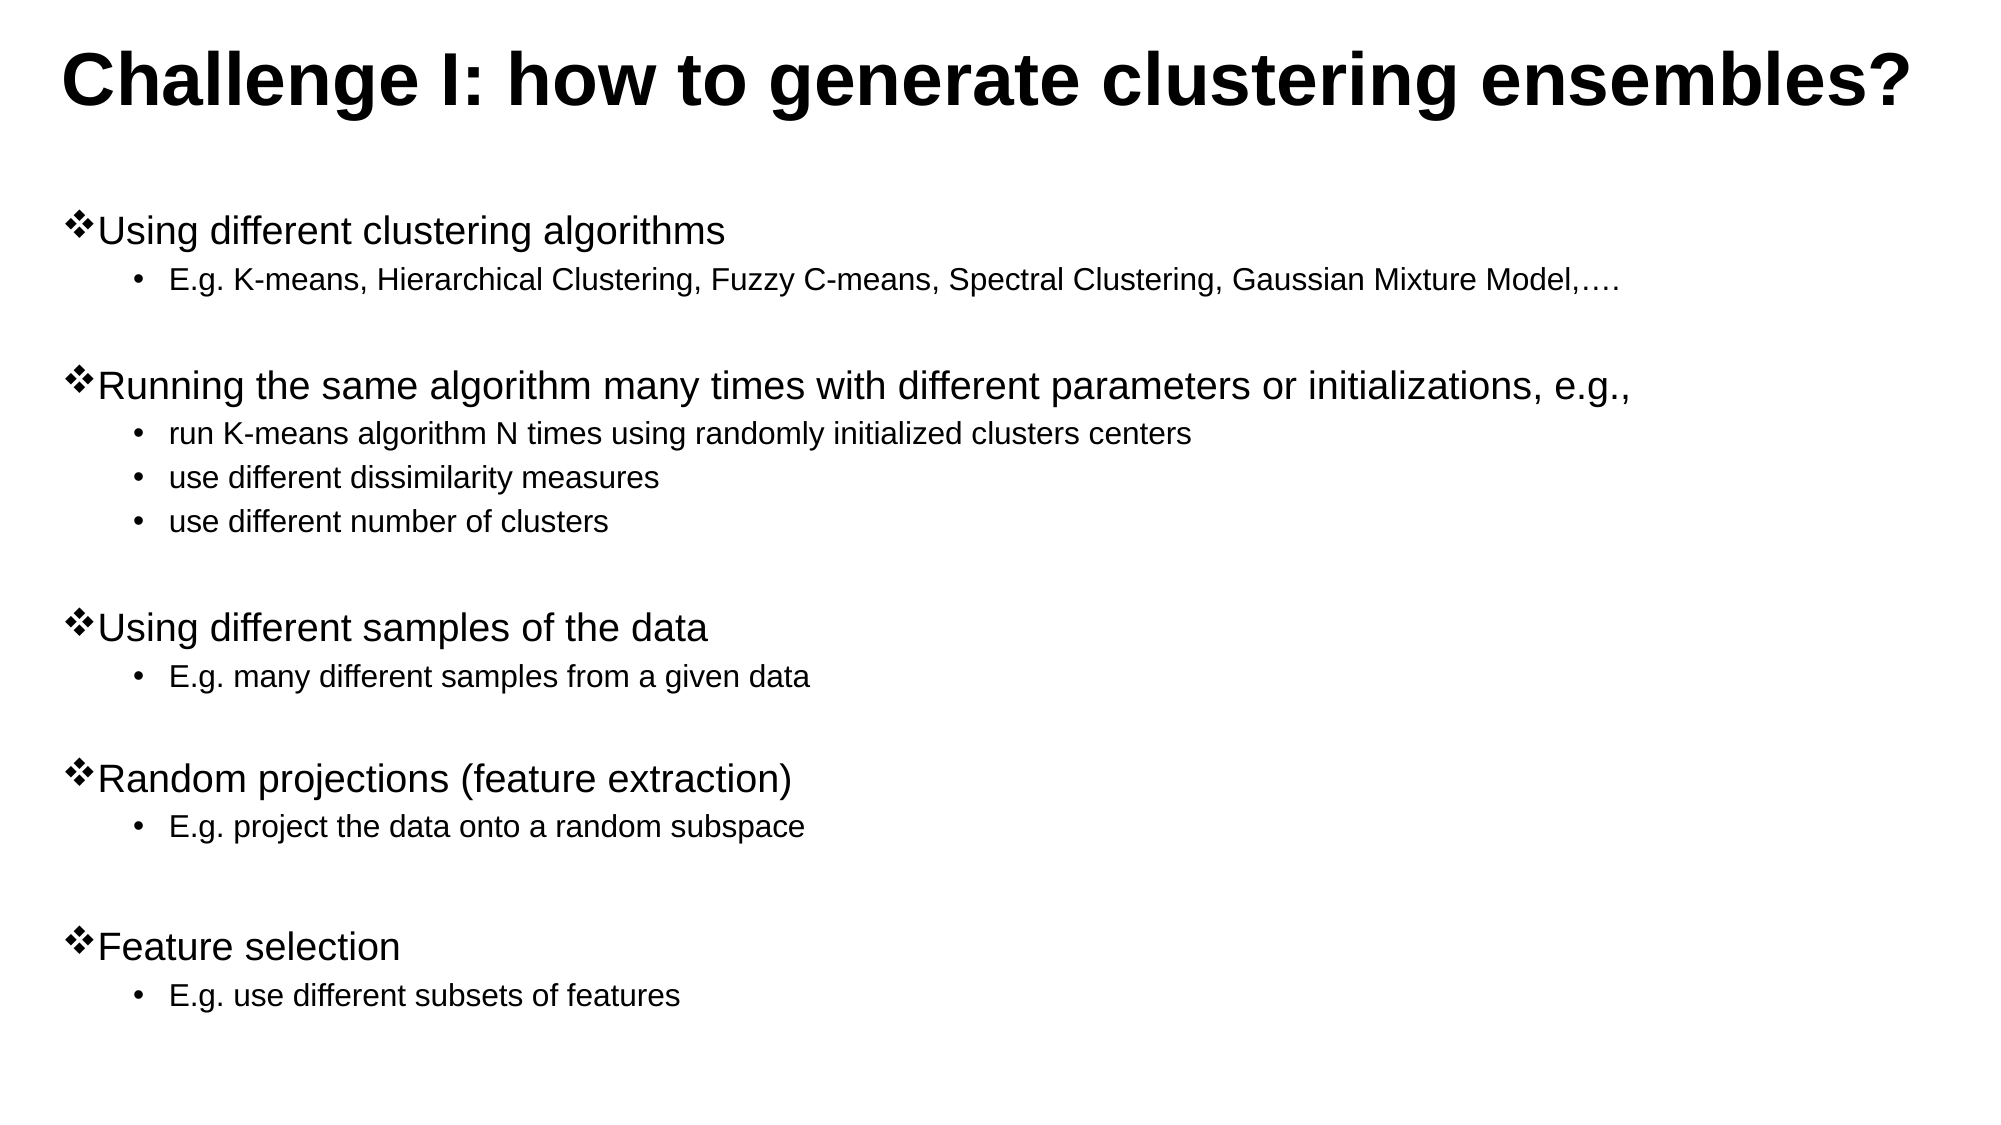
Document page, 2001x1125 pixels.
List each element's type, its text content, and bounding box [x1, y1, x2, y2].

title Challenge I: how to generate clustering ensembles? [46, 0, 1935, 163]
list Using different clustering algorithms E.g. K-means, Hierarchical Clustering, Fuzzy C-means, Spectral Clustering, Gaussian Mixture Model,…. Running the same algorithm many times with different parameters or initializations, e.g., run K-means algorithm N times using randomly initialized clusters centers use different dissimilarity measures use different number of clusters Using different samples of the data E.g. many different samples from a given data Random projections (feature extraction) E.g. project the data onto a random subspace Feature selection E.g. use different subsets of features [46, 203, 1935, 1022]
